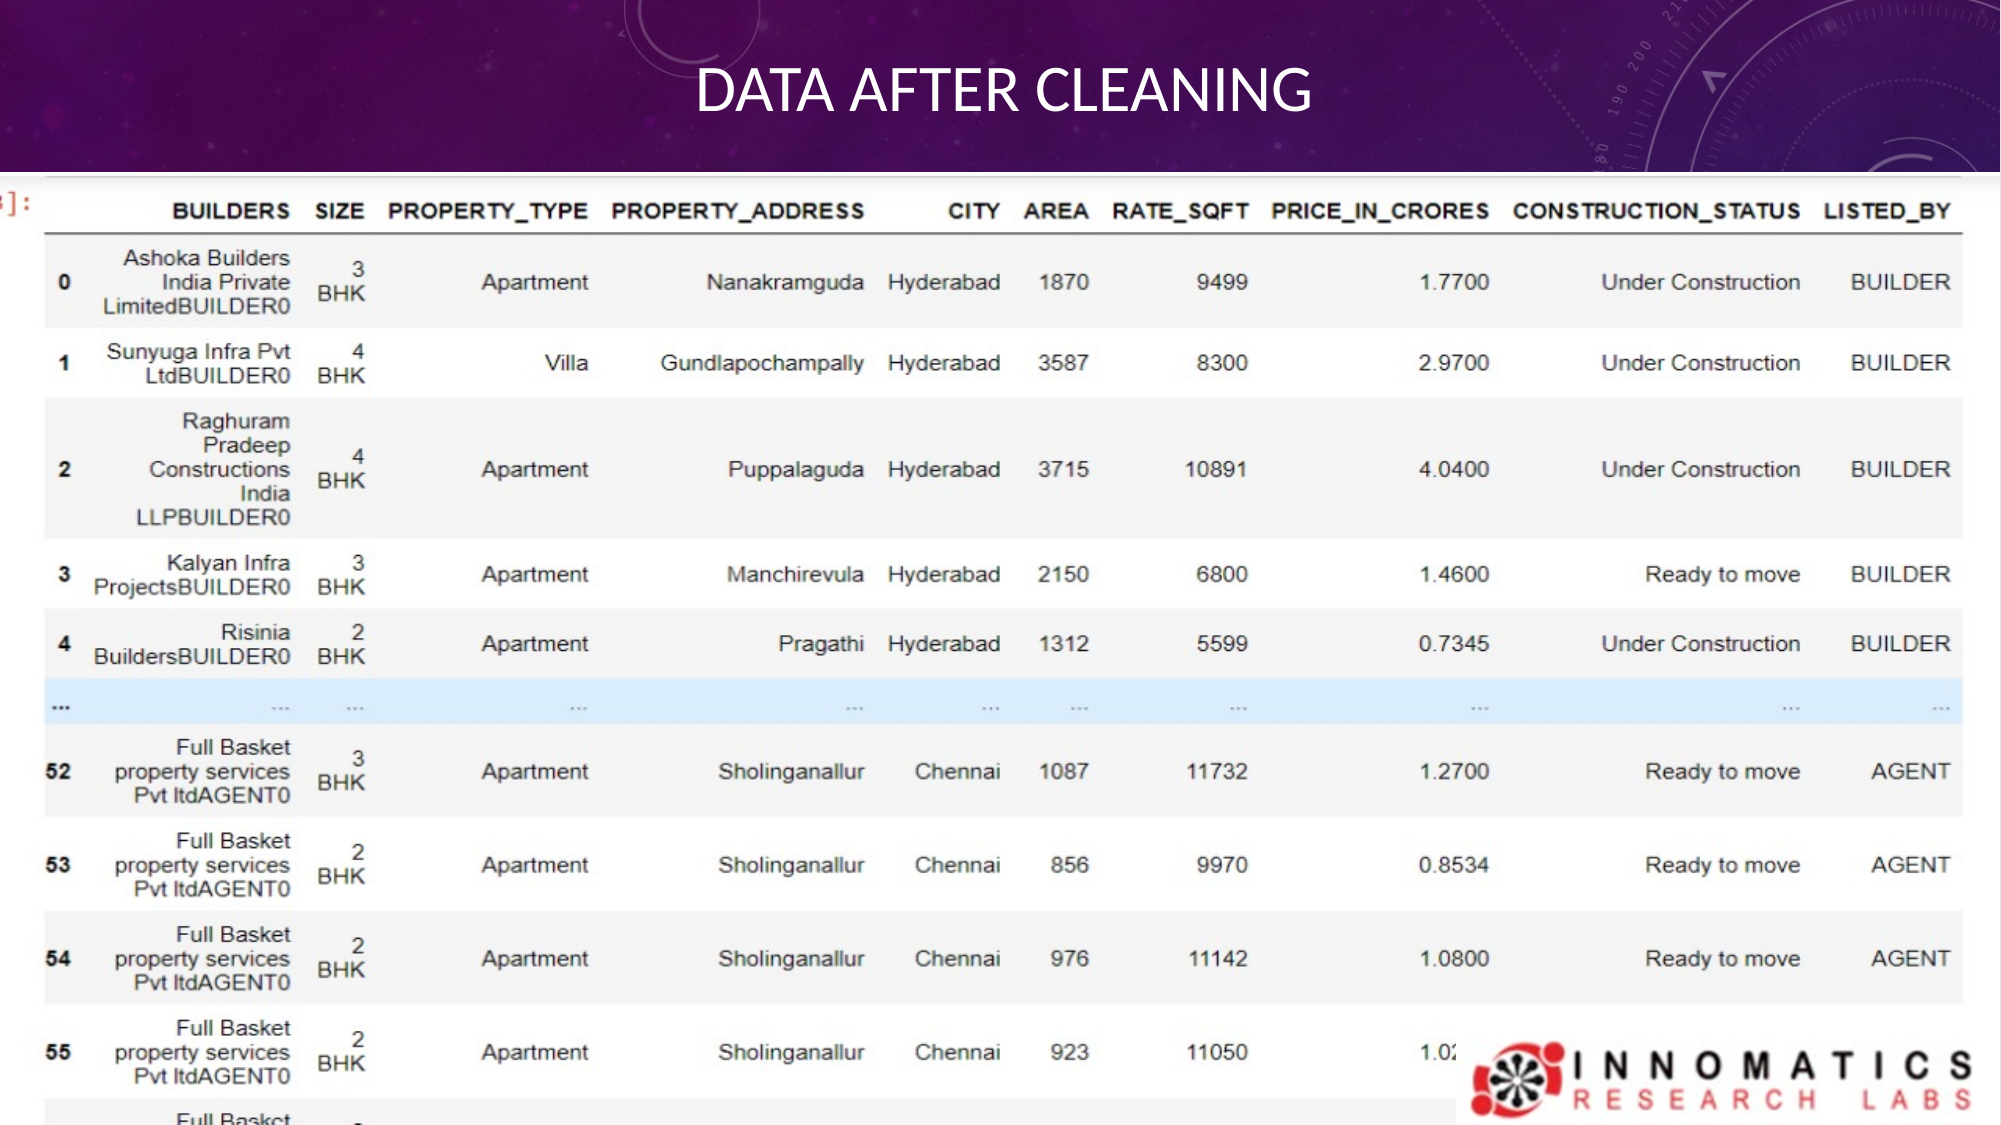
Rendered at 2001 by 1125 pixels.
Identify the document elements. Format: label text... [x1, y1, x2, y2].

picture [0, 0, 2001, 1125]
text_box DATA AFTER CLEANING [680, 37, 1363, 133]
